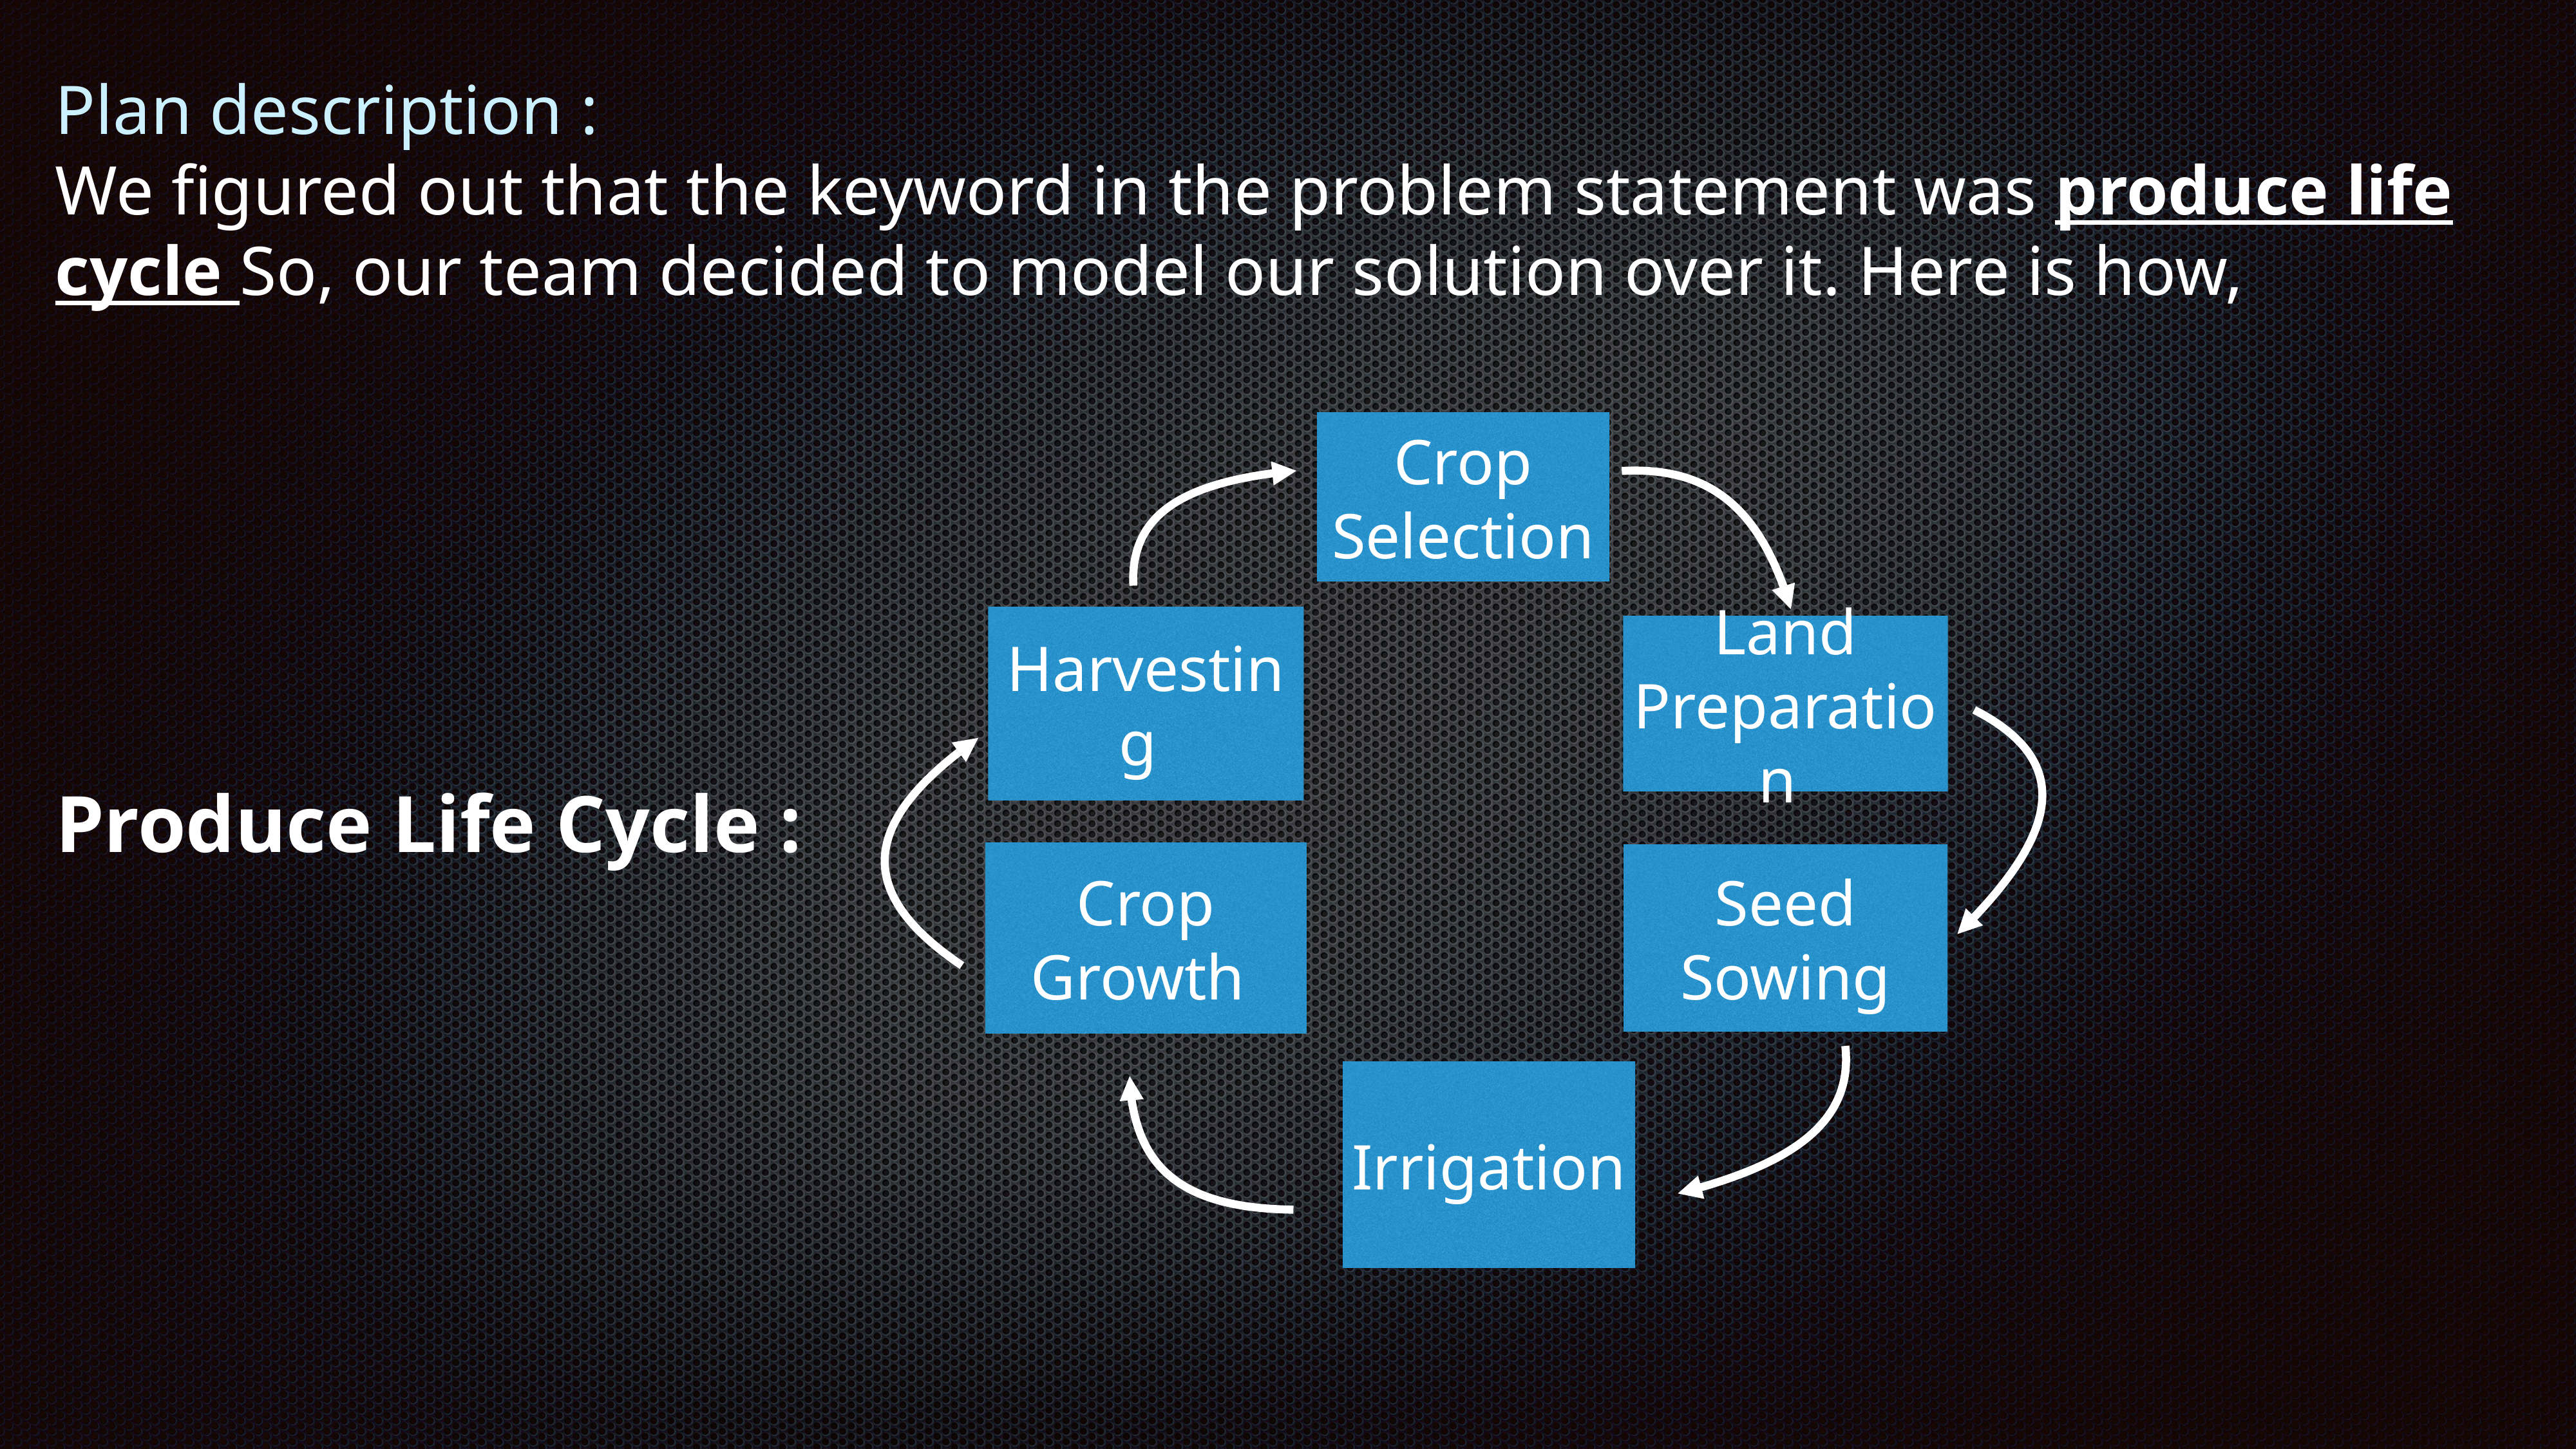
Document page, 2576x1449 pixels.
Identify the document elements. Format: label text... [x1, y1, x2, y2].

picture [0, 0, 2576, 1449]
text_box [1622, 470, 1793, 610]
text_box Land Preparation [1623, 616, 1948, 791]
text_box [1126, 1075, 1294, 1210]
text_box [886, 737, 979, 966]
text_box [1957, 710, 2041, 934]
text_box [1678, 1046, 1846, 1196]
text_box Irrigation [1343, 1061, 1636, 1268]
text_box [1133, 467, 1297, 586]
title Plan description : We figured out that the keyword in the problem statement was produce life cycle So, our team decided to model our solution over it. Here is how, [50, 53, 2476, 323]
text_box Produce Life Cycle : [50, 769, 828, 874]
text_box Crop Growth [985, 842, 1307, 1034]
text_box Crop Selection [1317, 412, 1610, 582]
text_box Harvesting [988, 607, 1304, 800]
text_box Seed Sowing [1624, 844, 1947, 1032]
